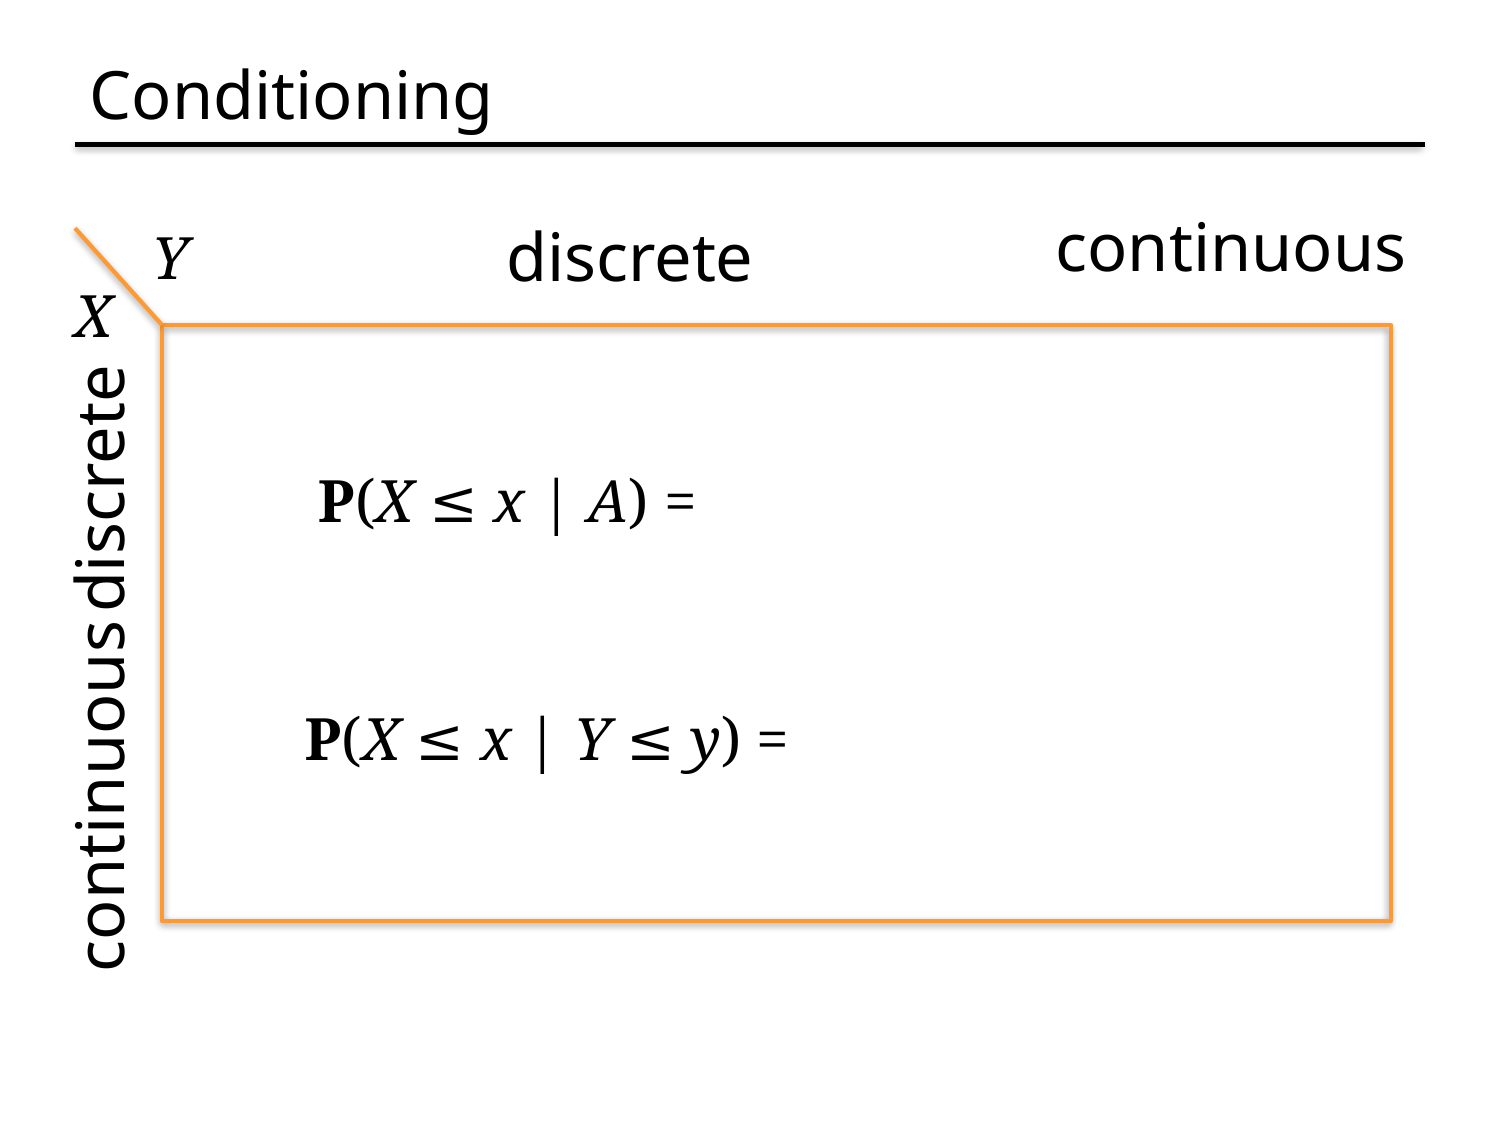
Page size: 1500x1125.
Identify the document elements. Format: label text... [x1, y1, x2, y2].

title Conditioning [75, 45, 1425, 145]
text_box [50, 197, 1405, 971]
